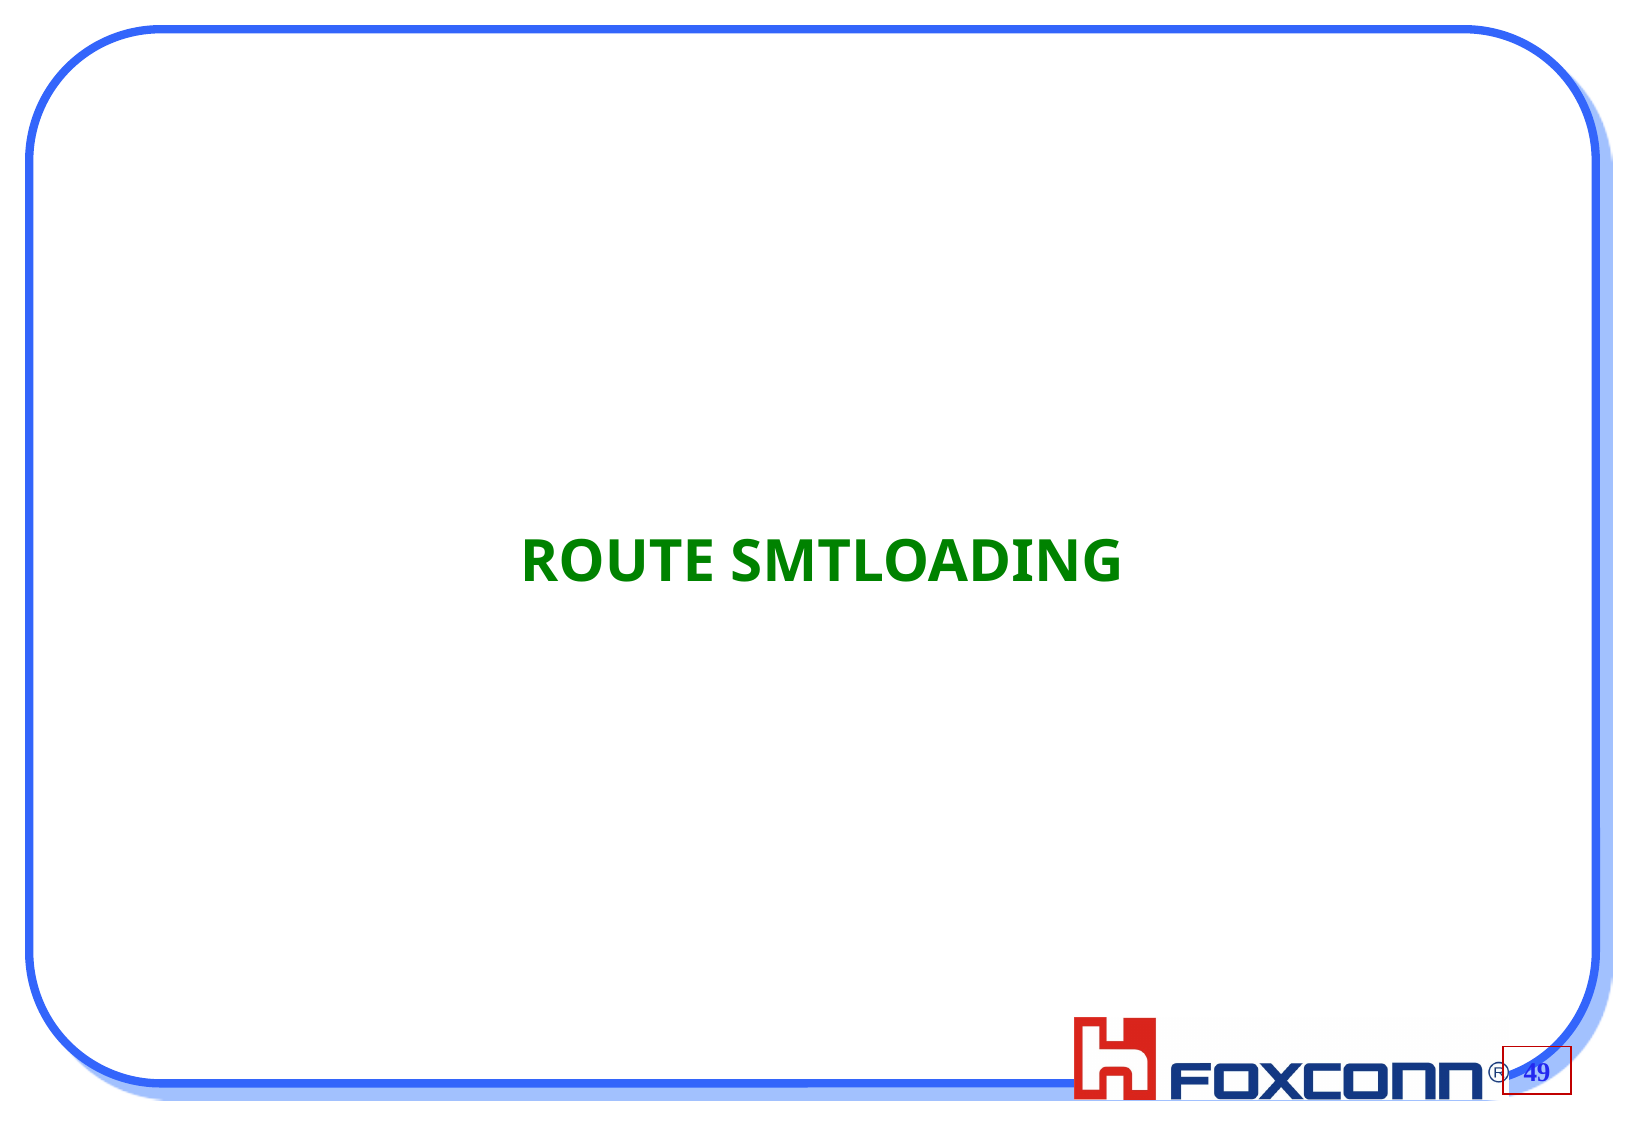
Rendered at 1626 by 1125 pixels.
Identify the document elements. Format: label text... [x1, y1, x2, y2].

picture [1074, 1017, 1509, 1100]
slide_number 49 [1502, 1046, 1572, 1095]
text_box ROUTE SMTLOADING [458, 515, 1186, 600]
